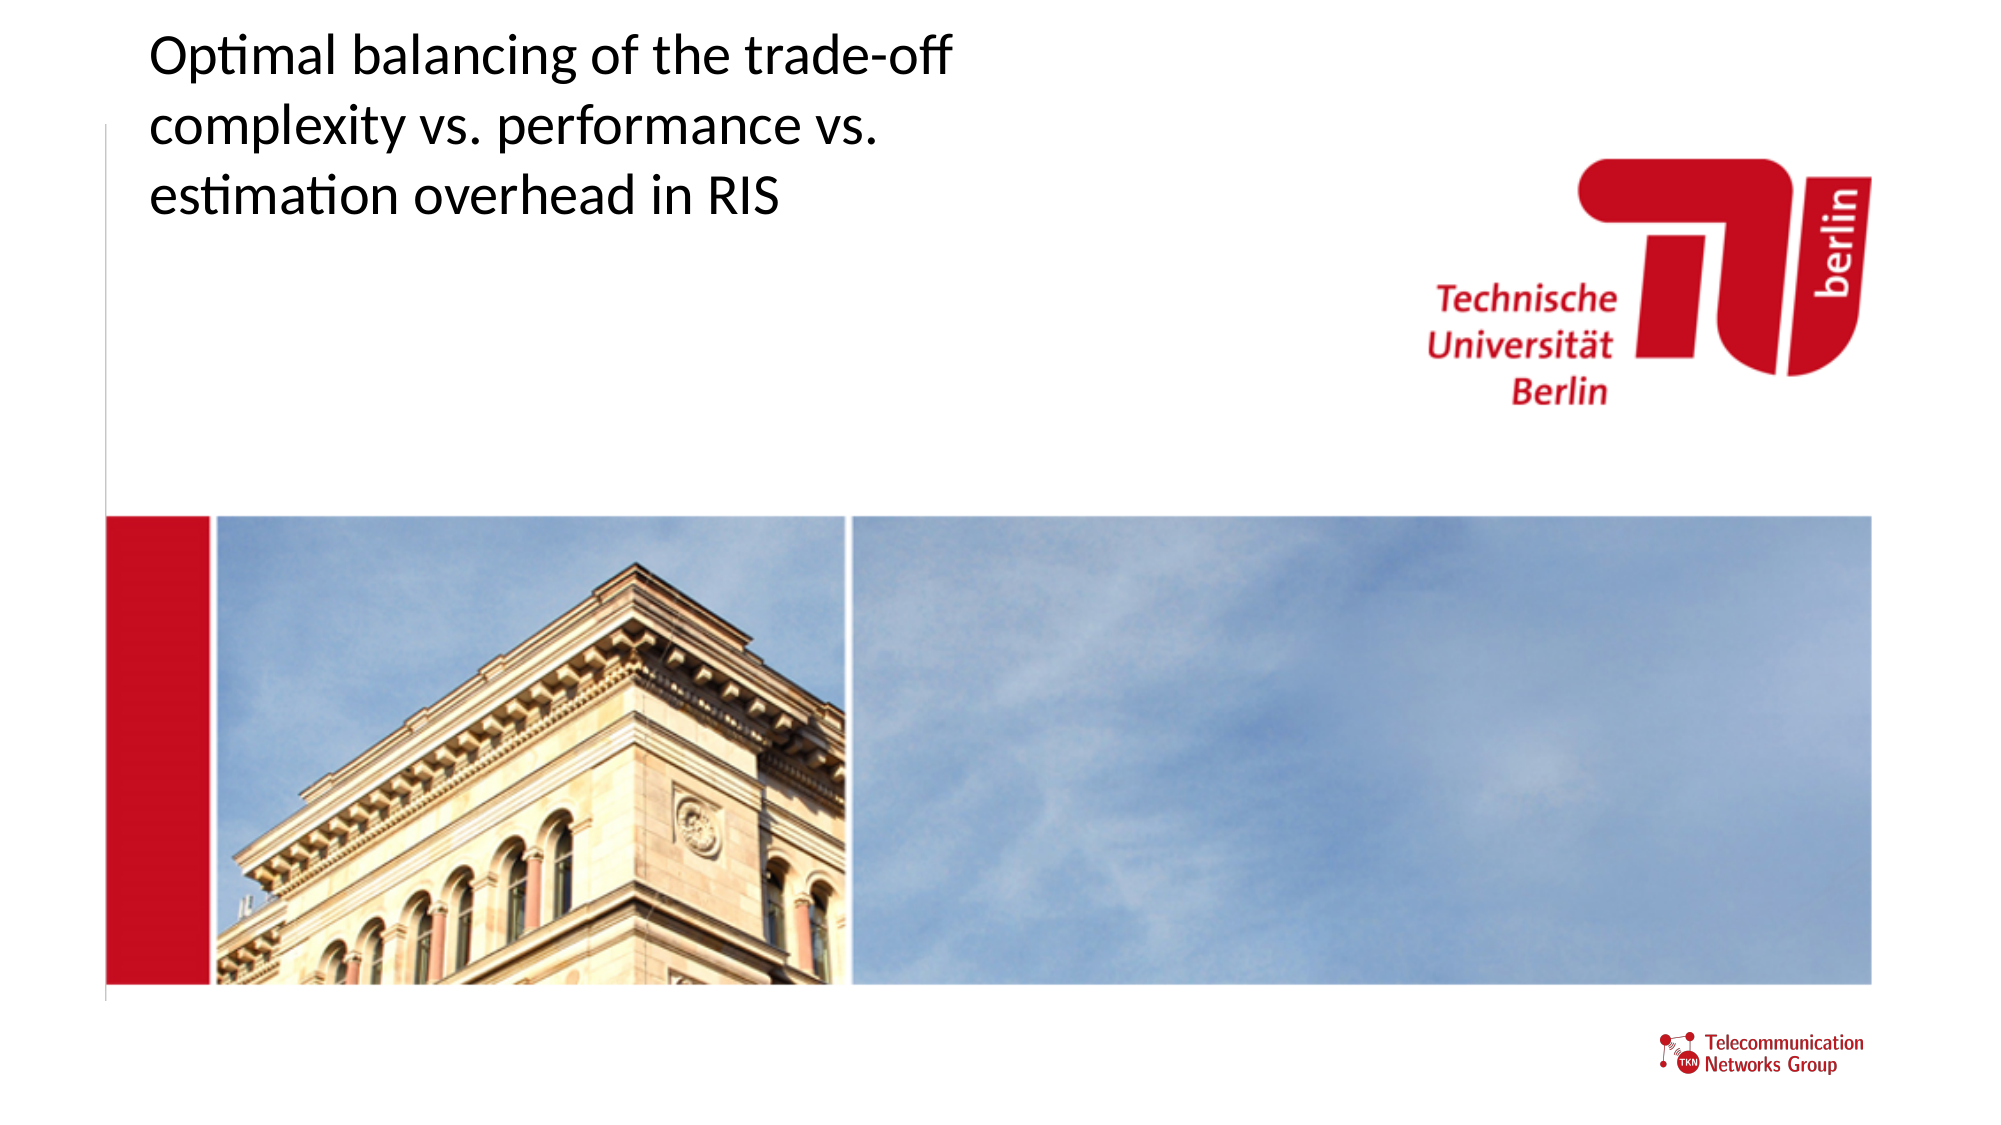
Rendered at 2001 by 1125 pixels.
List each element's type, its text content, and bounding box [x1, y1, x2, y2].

text_box Optimal balancing of the trade-off complexity vs. performance vs. estimation overhead in RIS [134, 9, 1085, 120]
picture [105, 123, 1895, 1001]
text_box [1658, 1002, 1864, 1085]
